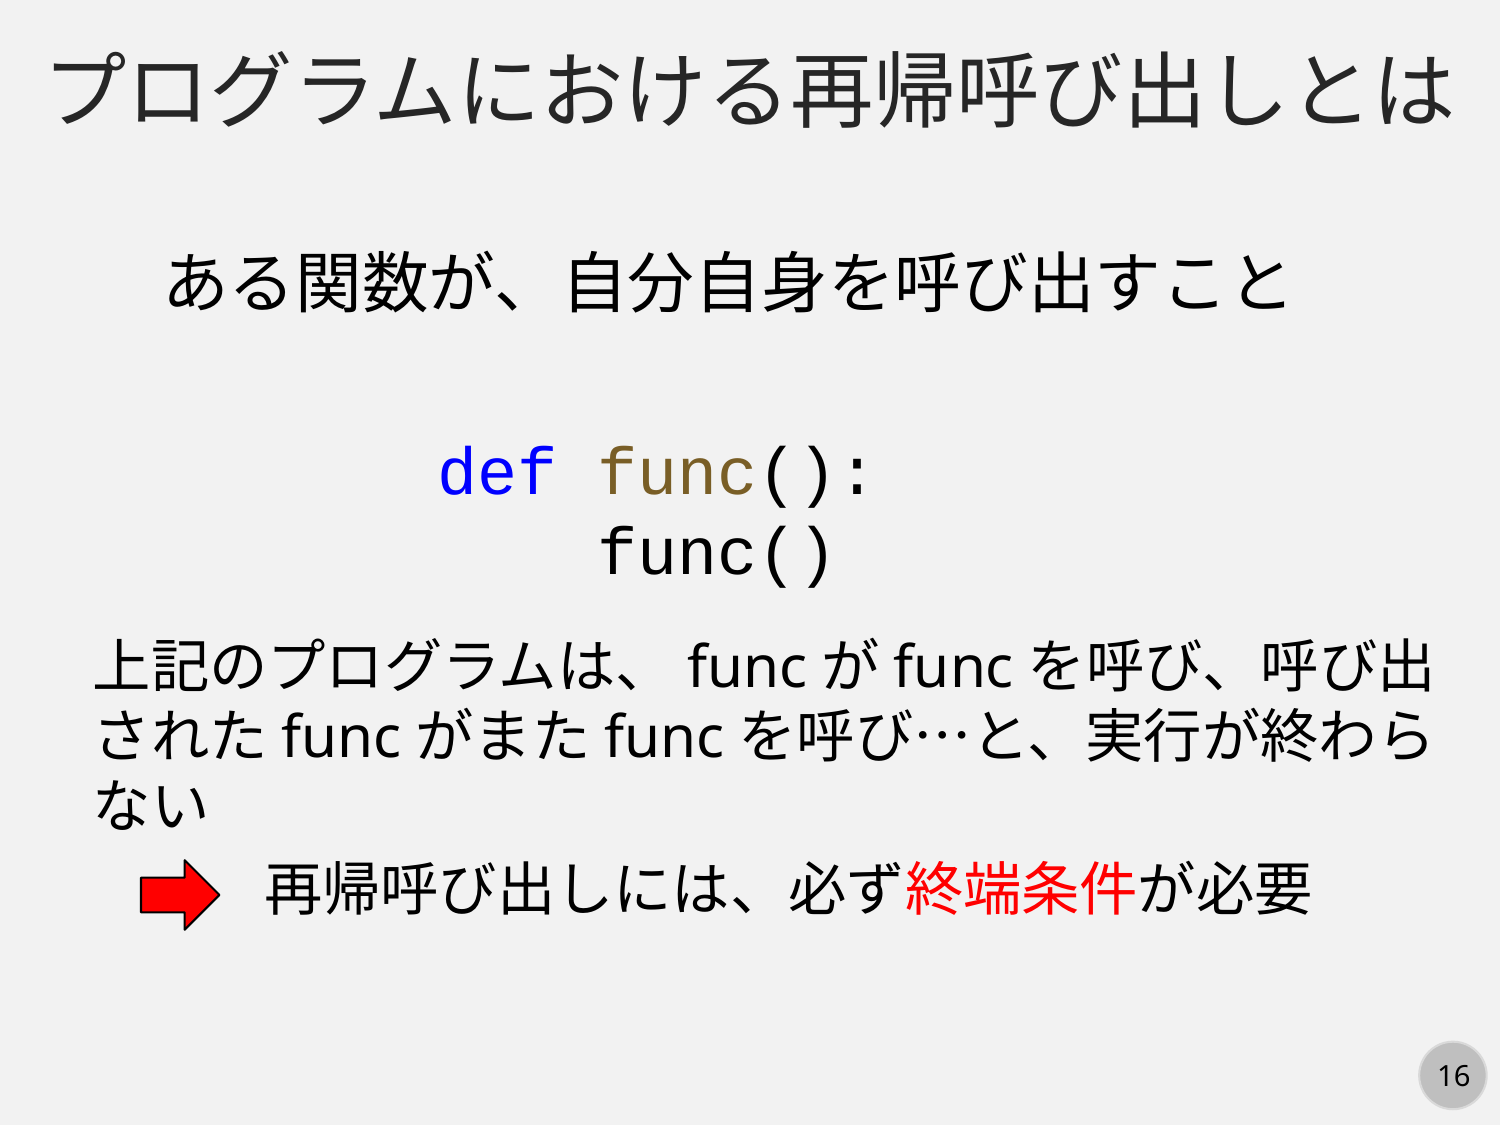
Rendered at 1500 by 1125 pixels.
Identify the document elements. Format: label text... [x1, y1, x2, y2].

text_box 再帰呼び出しには、必ず終端条件が必要 [249, 845, 1328, 930]
list プログラムにおける再帰呼び出しとは [0, 31, 1500, 155]
text_box def func(): func() [423, 420, 919, 596]
text_box ある関数が、自分自身を呼び出すこと [147, 233, 1311, 328]
text_box 上記のプログラムは、funcがfuncを呼び、呼び出されたfuncがまたfuncを呼び…と、実行が終わらない [78, 621, 1457, 847]
text_box [139, 859, 221, 931]
